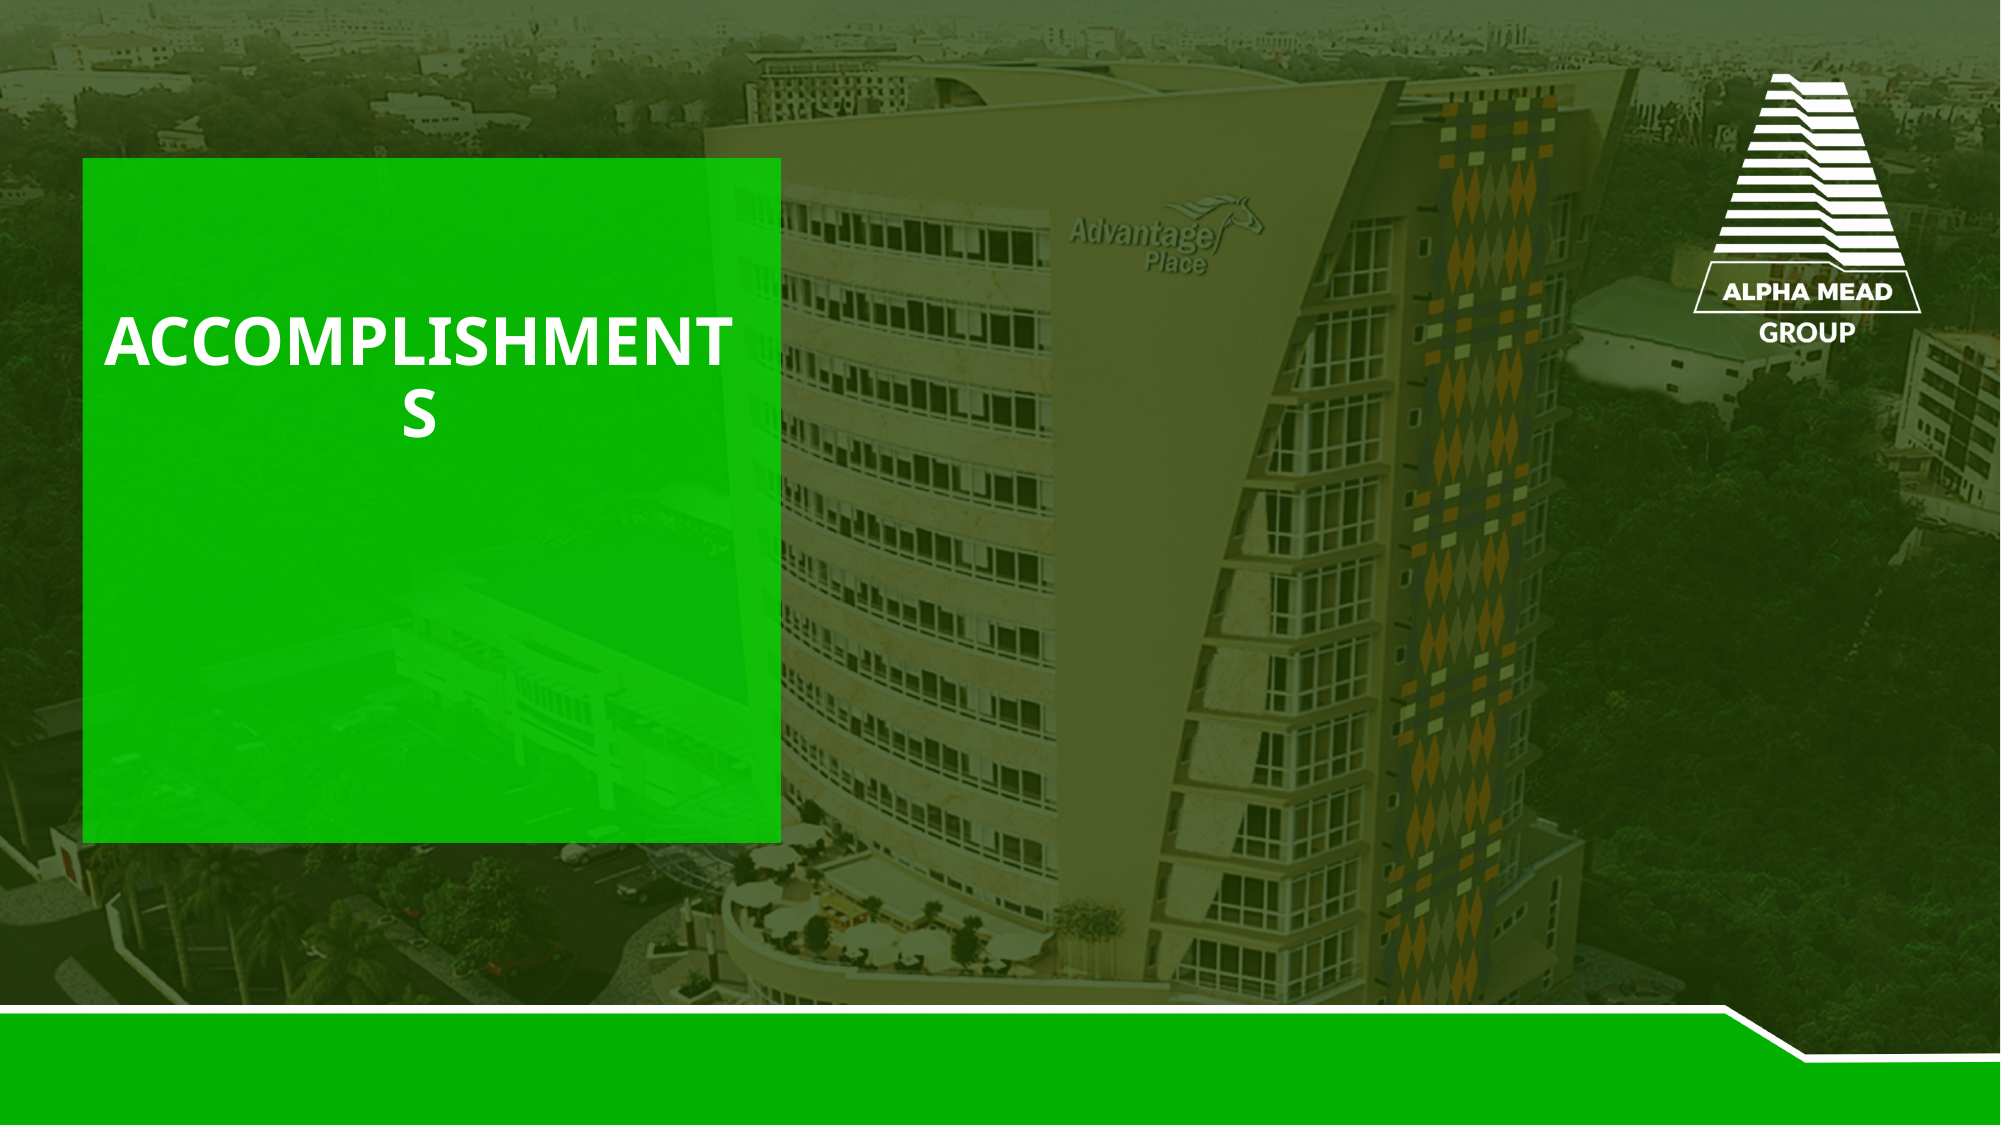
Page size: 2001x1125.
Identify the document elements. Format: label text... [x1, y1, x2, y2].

title ACCOMPLISHMENTS [73, 165, 766, 460]
picture [0, 0, 2001, 1125]
